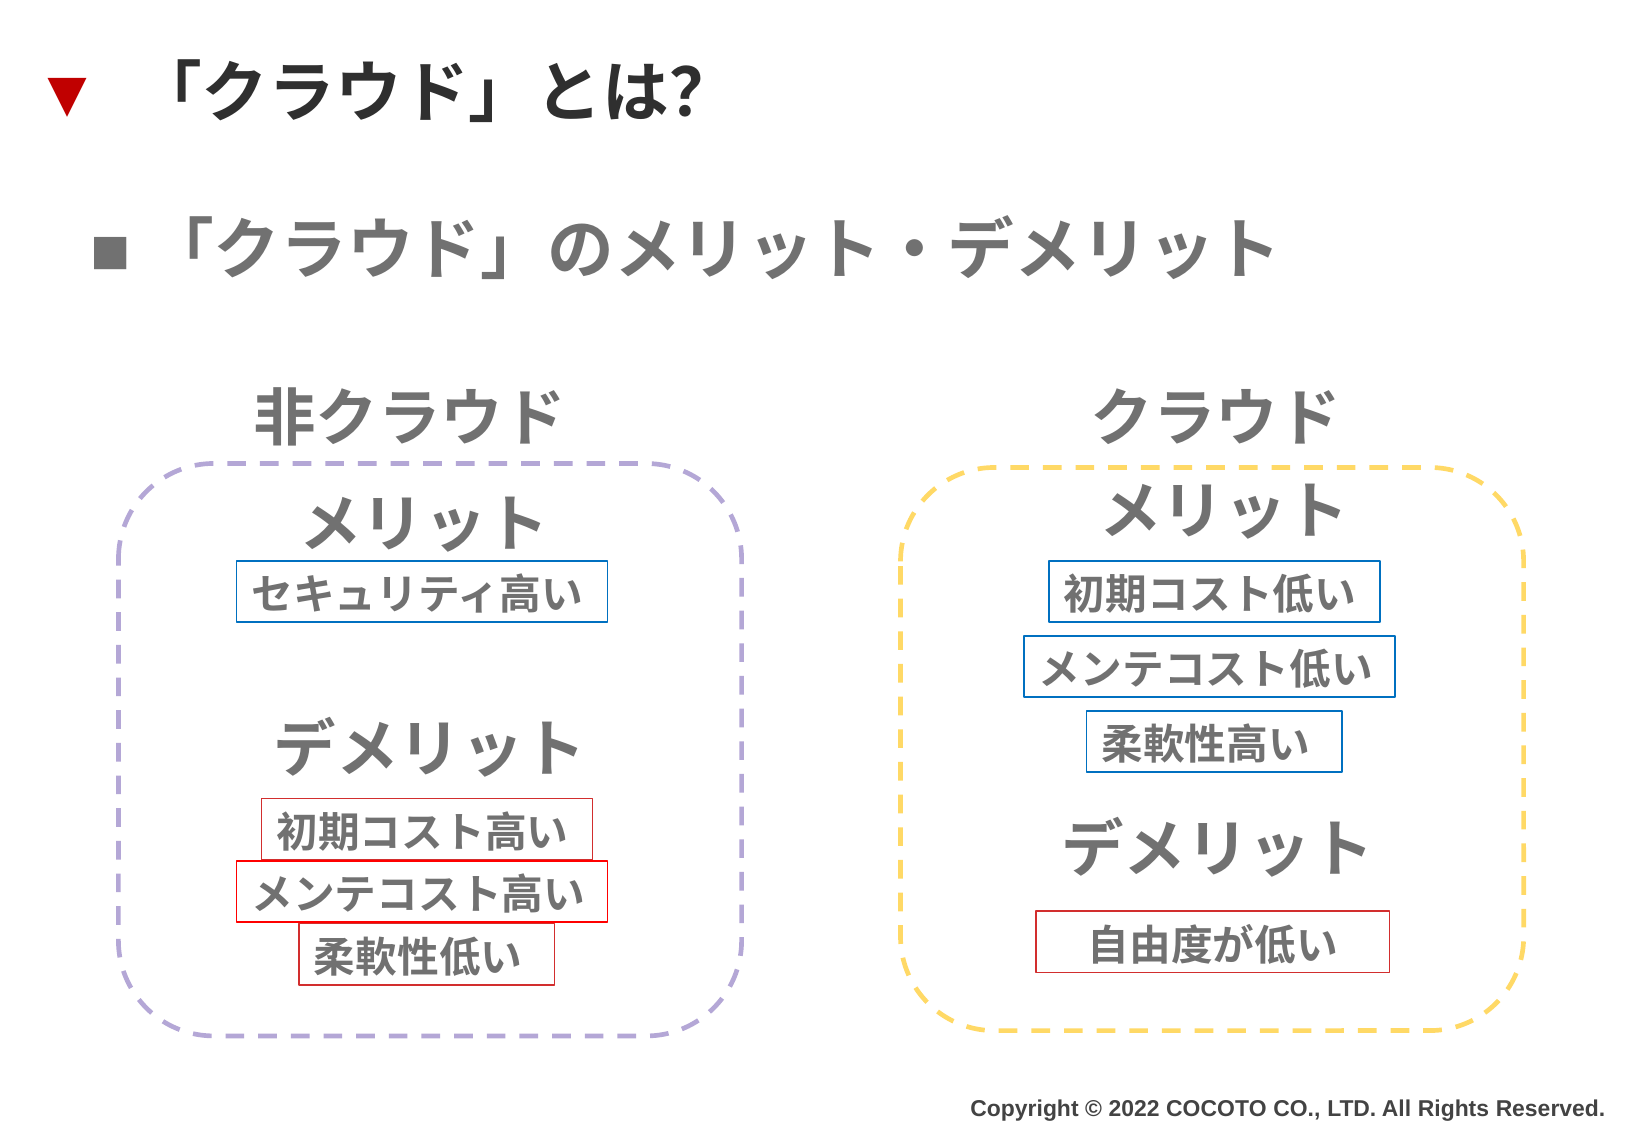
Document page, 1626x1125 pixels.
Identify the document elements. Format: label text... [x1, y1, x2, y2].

text_box メリット [284, 475, 568, 560]
text_box 柔軟性低い [298, 923, 555, 985]
text_box セキュリティ高い [236, 560, 608, 623]
text_box 非クラウド [238, 370, 592, 468]
text_box ▼ 「クラウド」とは？ [19, 31, 1625, 130]
text_box クラウド [1075, 370, 1360, 468]
text_box [900, 467, 1524, 1031]
text_box [921, 650, 1079, 749]
text_box 初期コスト高い [261, 798, 593, 860]
text_box デメリット [258, 700, 613, 799]
text_box ■「クラウド」のメリット・デメリット [75, 198, 1604, 308]
text_box [118, 463, 742, 1036]
text_box 初期コスト低い [1048, 560, 1381, 623]
text_box メリット [1084, 463, 1368, 560]
text_box メンテコスト高い [236, 860, 608, 923]
text_box Copyright © 2022 COCOTO CO., LTD. All Rights Reserved. [915, 1085, 1618, 1125]
text_box デメリット [1046, 800, 1400, 899]
text_box 自由度が低い [1035, 910, 1390, 973]
text_box 柔軟性高い [1086, 710, 1342, 773]
text_box メンテコスト低い [1024, 635, 1396, 698]
